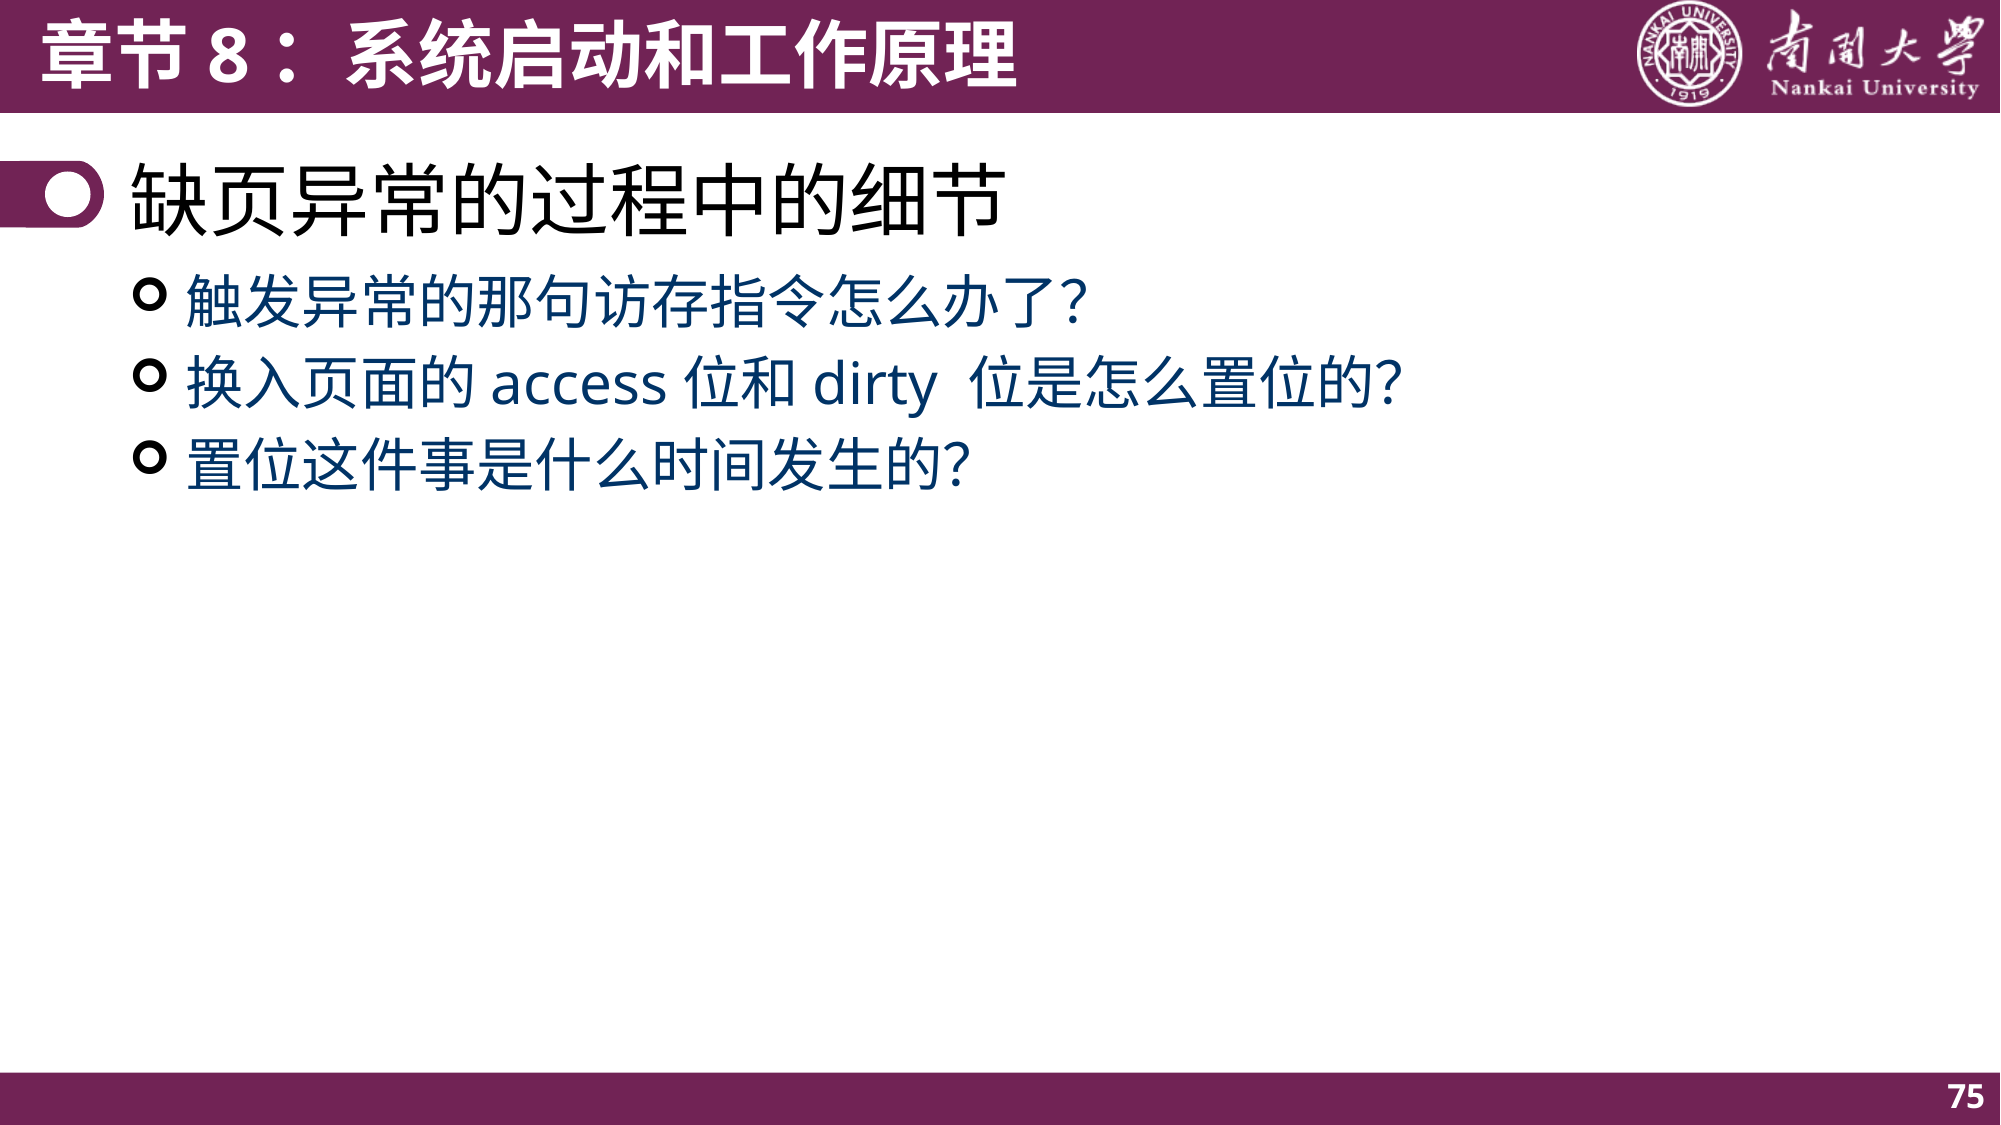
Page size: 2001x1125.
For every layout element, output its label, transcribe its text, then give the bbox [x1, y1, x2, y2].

title 缺页异常的过程中的细节 [114, 143, 1886, 255]
slide_number 75 [1550, 1070, 2000, 1125]
picture [1637, 0, 2001, 110]
list 触发异常的那句访存指令怎么办了？ 换入页面的access位和dirty 位是怎么置位的？ 置位这件事是什么时间发生的？ [114, 257, 1886, 972]
